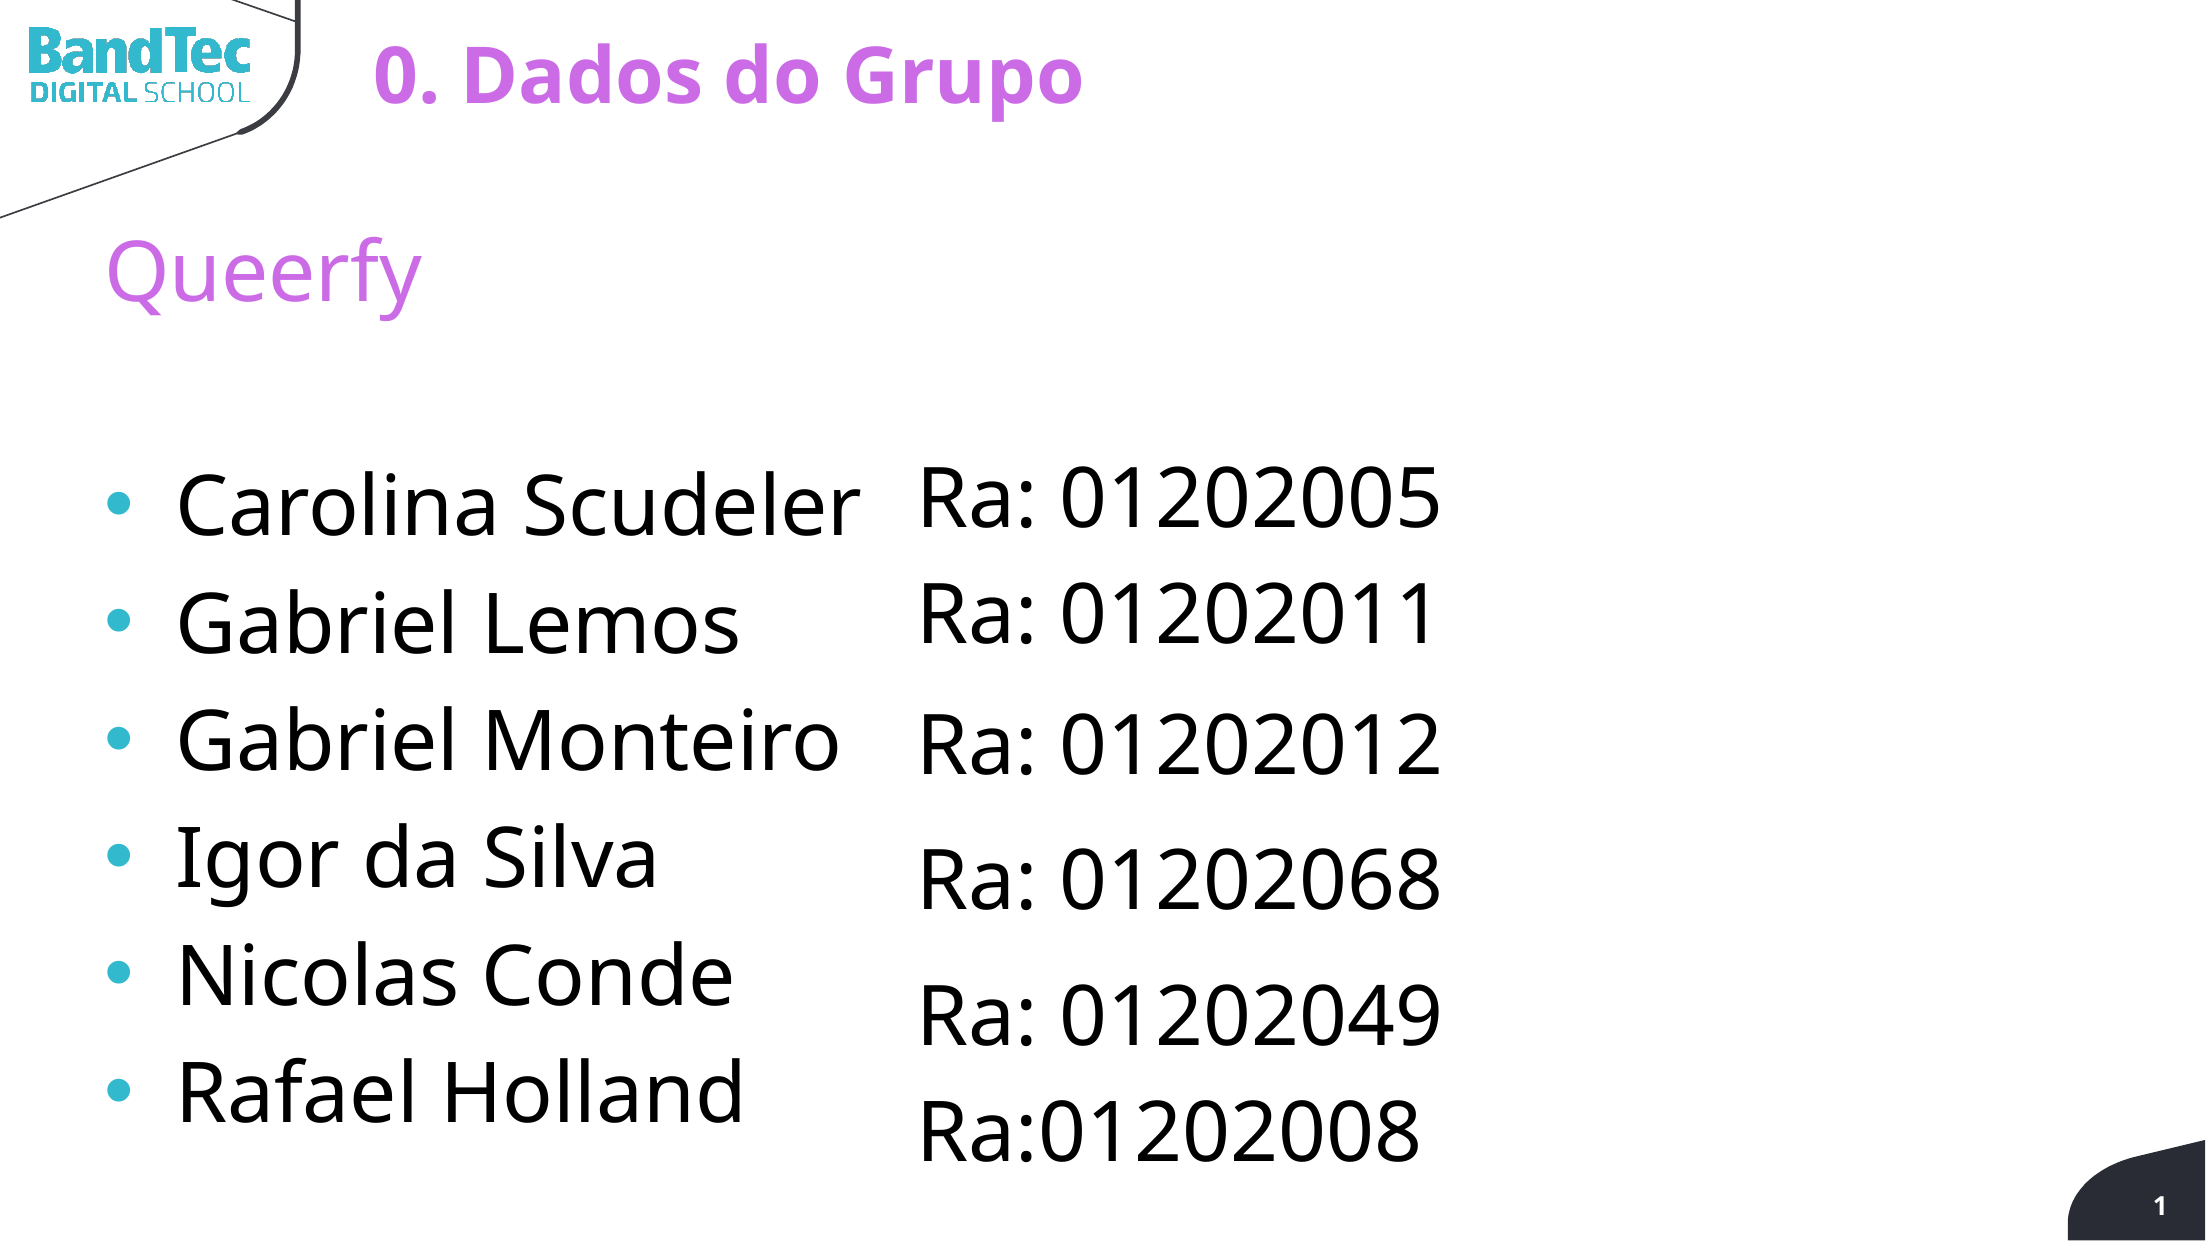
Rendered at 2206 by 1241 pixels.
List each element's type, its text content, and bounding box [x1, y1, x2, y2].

text_box Ra: 01202012 [902, 683, 1503, 799]
text_box Ra: 01202005 [902, 436, 1493, 552]
slide_number 1 [2067, 1186, 2172, 1223]
text_box Ra: 01202011 [902, 552, 1503, 668]
text_box Ra:01202008 [901, 1070, 1466, 1186]
list 0. Dados do Grupo [358, 17, 2128, 144]
text_box Ra: 01202049 [902, 954, 1537, 1070]
picture [29, 27, 250, 110]
list Queerfy Carolina Scudeler Gabriel Lemos Gabriel Monteiro Igor da Silva Nicolas Conde Rafael Holland [89, 209, 1607, 1223]
text_box Ra: 01202068 [902, 818, 1483, 935]
